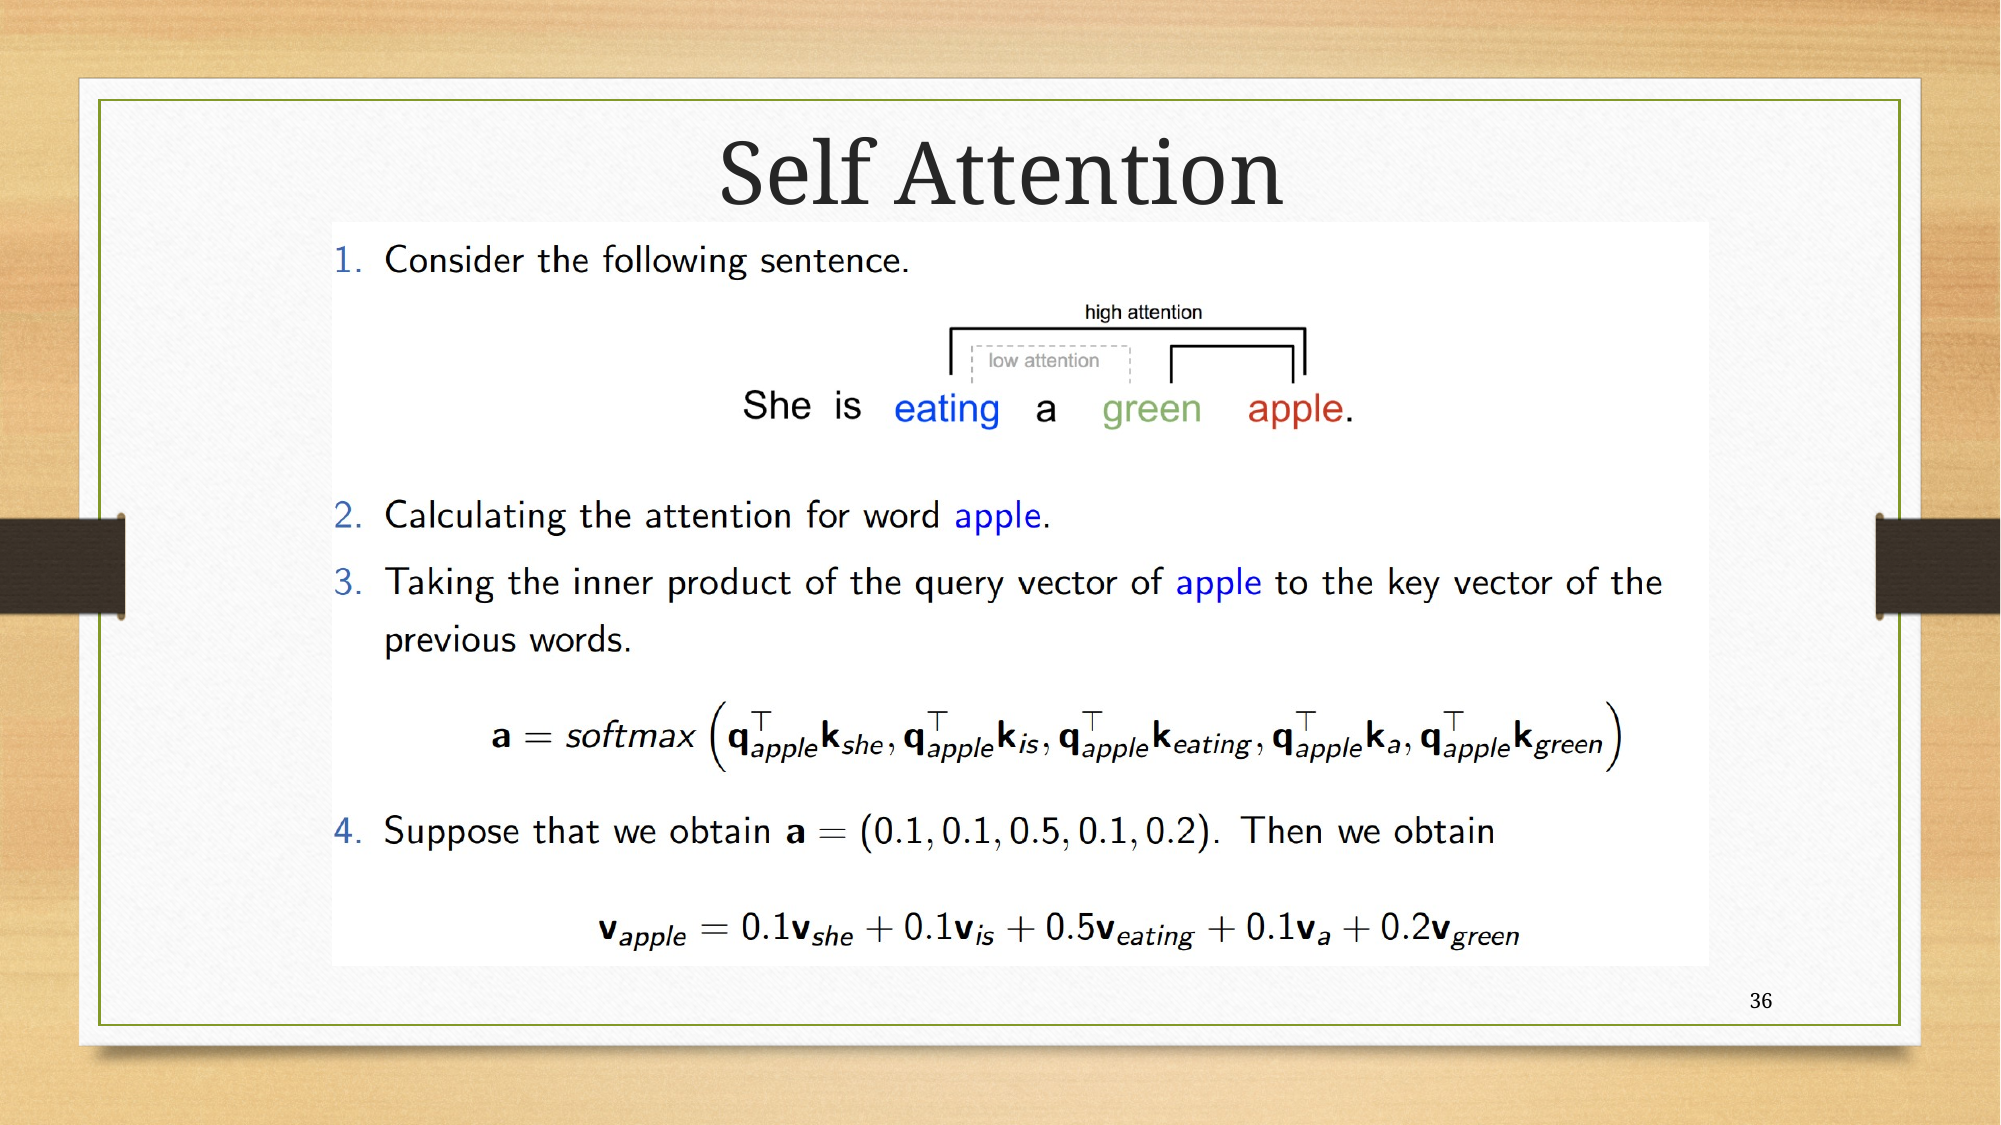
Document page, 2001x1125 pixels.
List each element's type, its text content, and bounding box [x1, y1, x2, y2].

picture [0, 0, 2001, 1125]
slide_number 36 [1698, 979, 1788, 1025]
text_box Self Attention [209, 110, 1818, 230]
